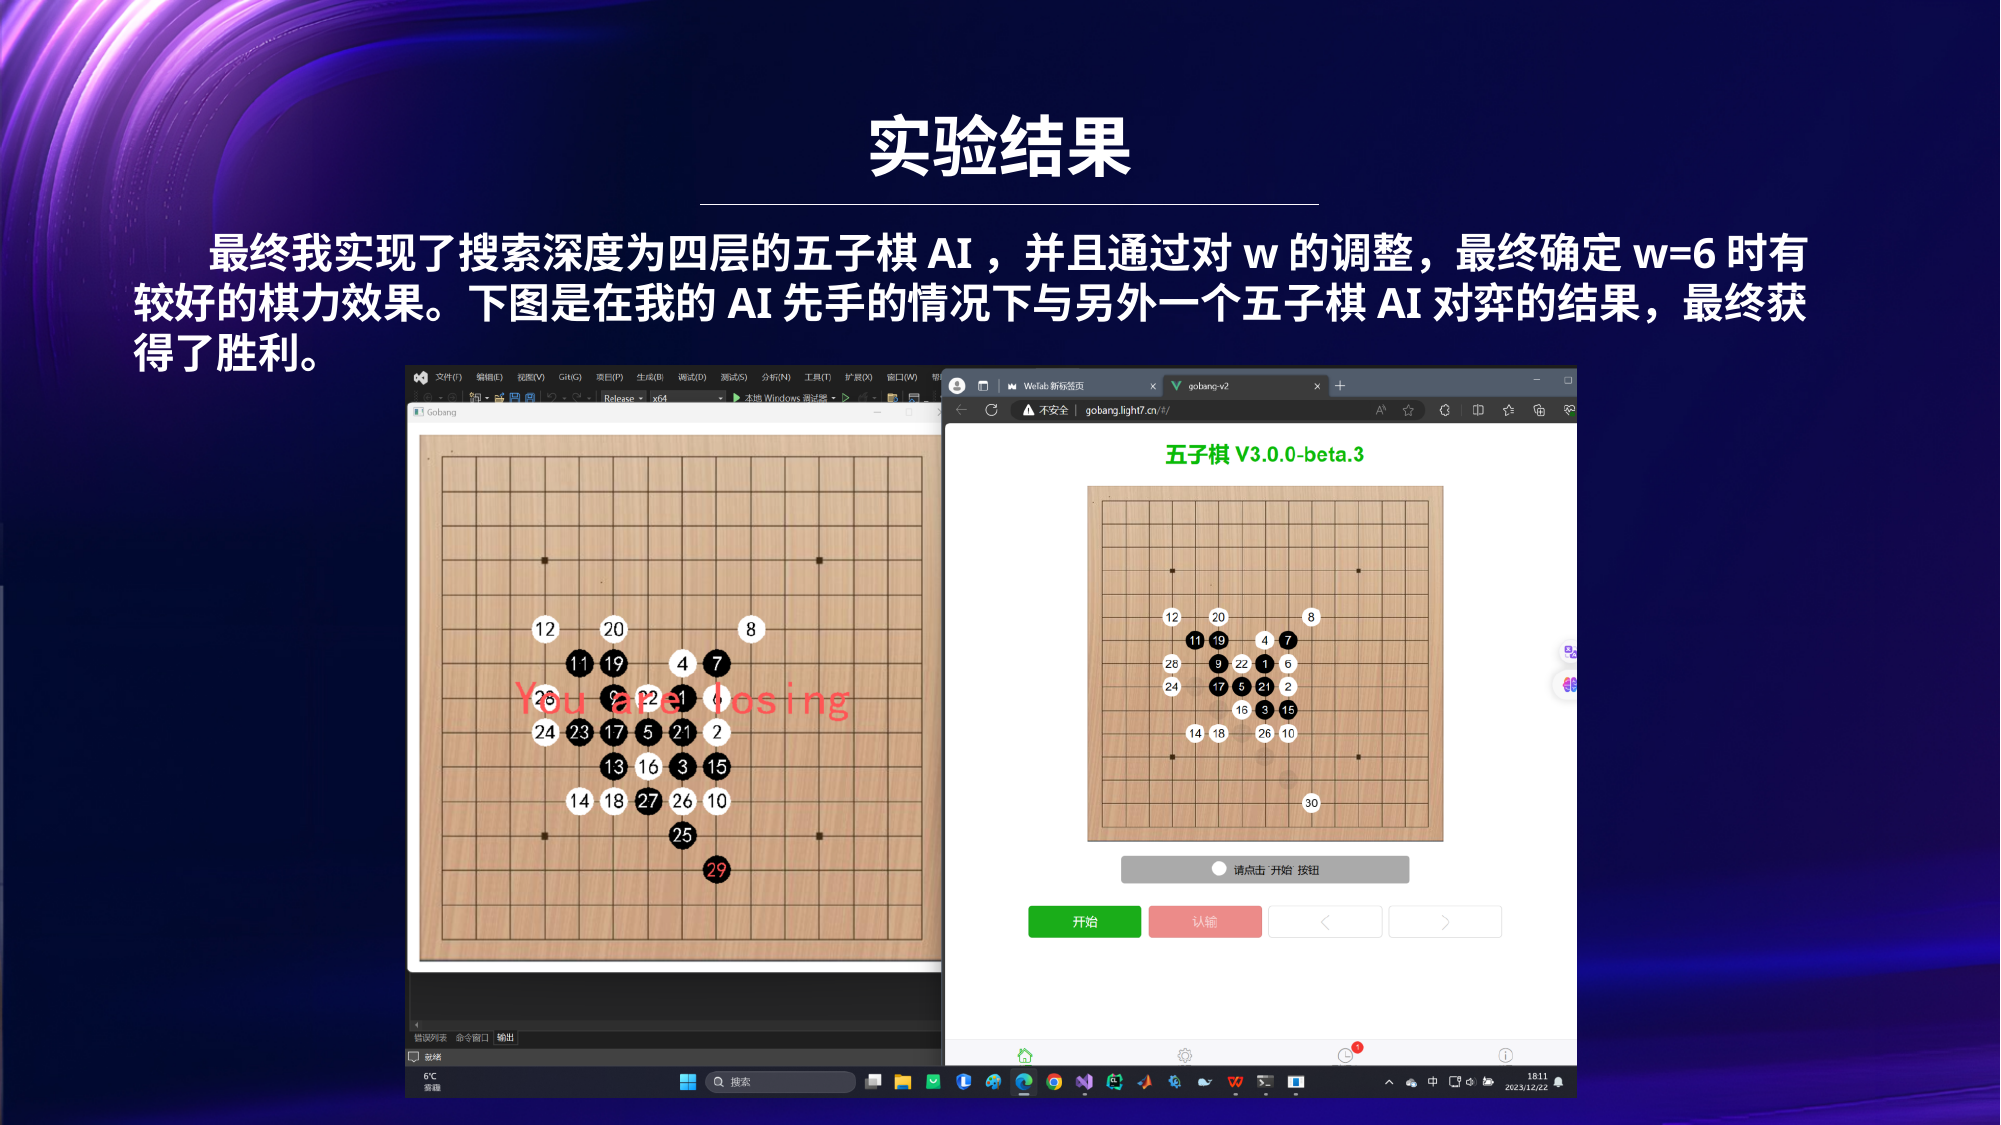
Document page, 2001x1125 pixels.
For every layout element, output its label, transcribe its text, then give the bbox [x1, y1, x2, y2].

text_box 最终我实现了搜索深度为四层的五子棋AI，并且通过对w的调整，最终确定w=6时有较好的棋力效果。下图是在我的AI先手的情况下与另外一个五子棋AI对弈的结果，最终获得了胜利。 [118, 219, 1864, 384]
picture [0, 0, 2000, 1125]
title 实验结果 [99, 96, 1900, 193]
